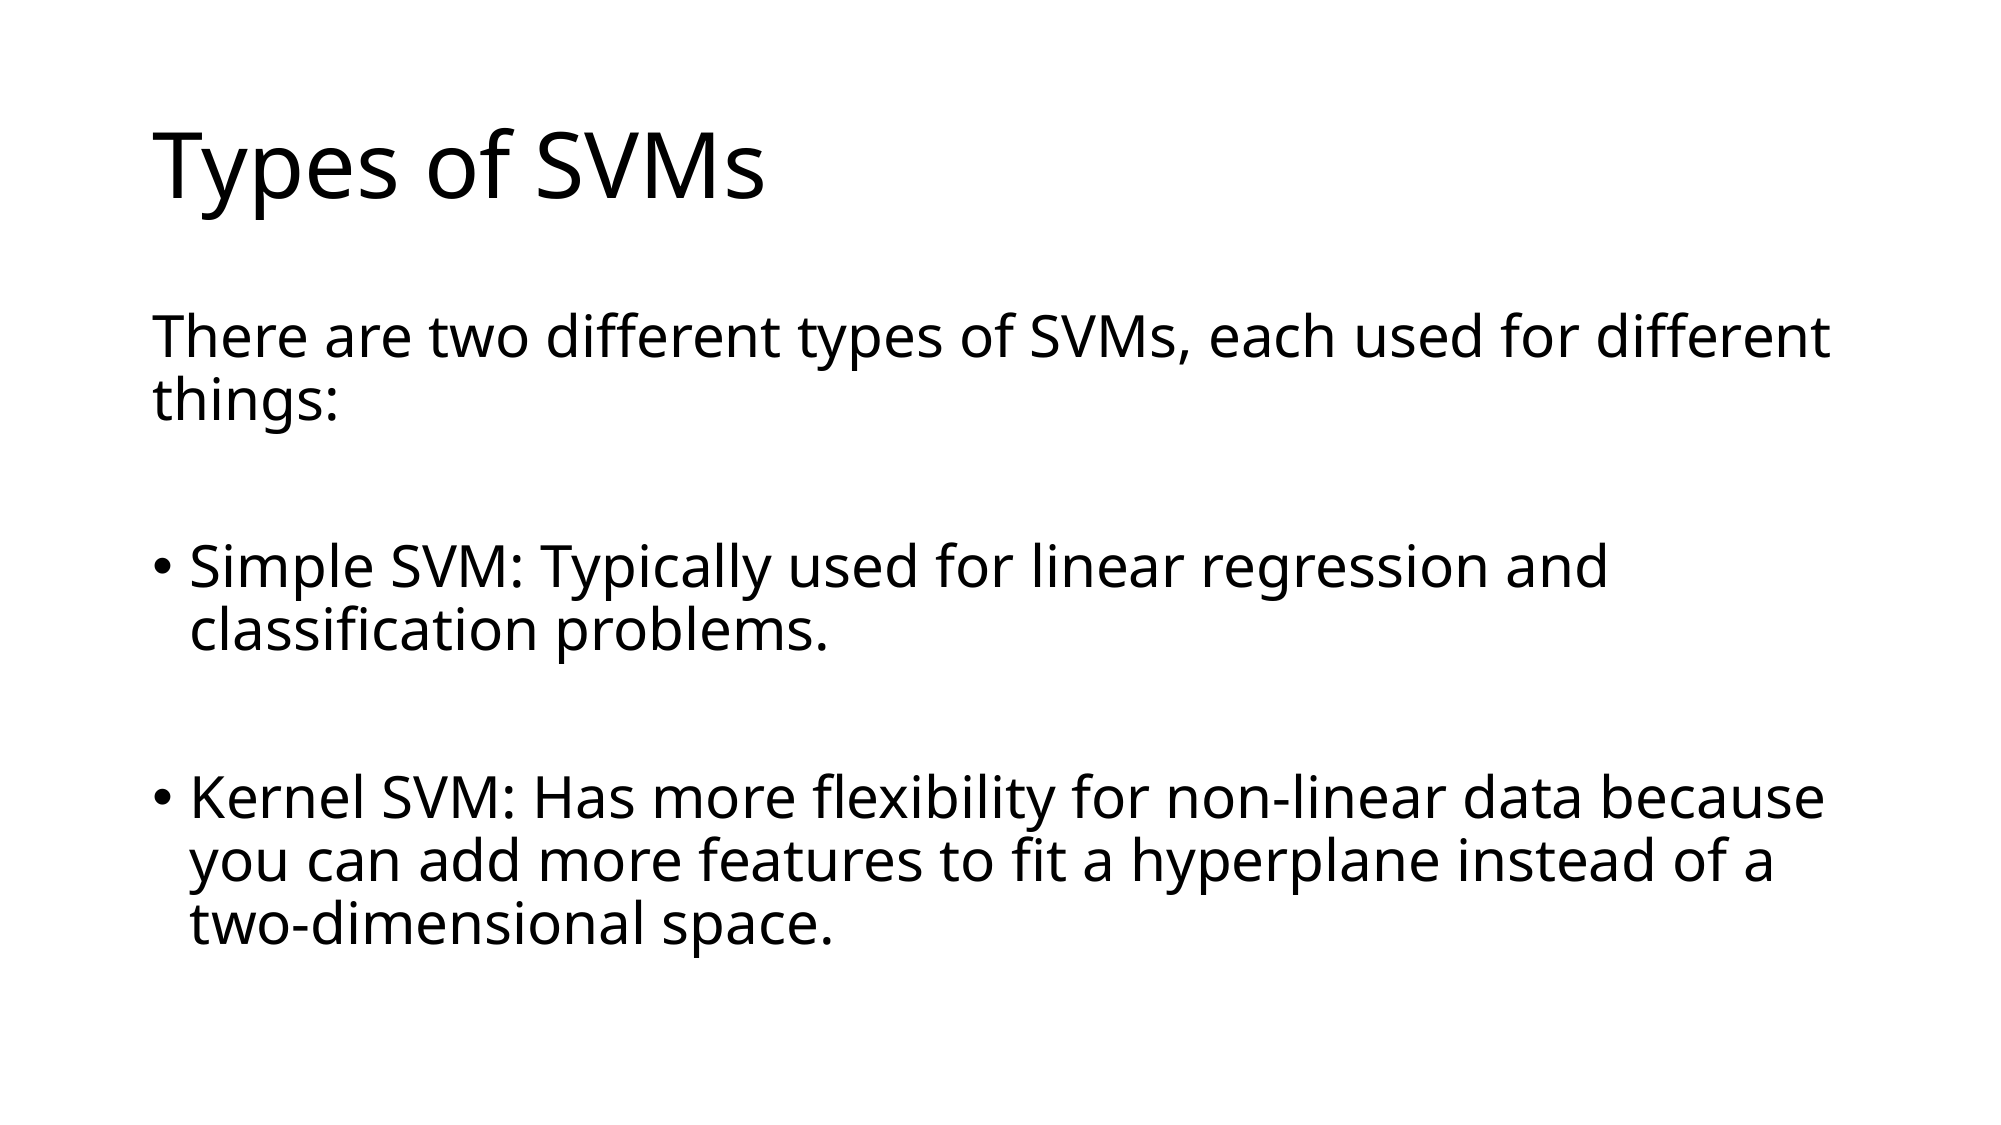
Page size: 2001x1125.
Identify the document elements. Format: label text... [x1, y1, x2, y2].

list There are two different types of SVMs, each used for different things: Simple SVM: Typically used for linear regression and classification problems. Kernel SVM: Has more flexibility for non-linear data because you can add more features to fit a hyperplane instead of a two-dimensional space. [137, 299, 1863, 1014]
title Types of SVMs [137, 59, 1863, 278]
